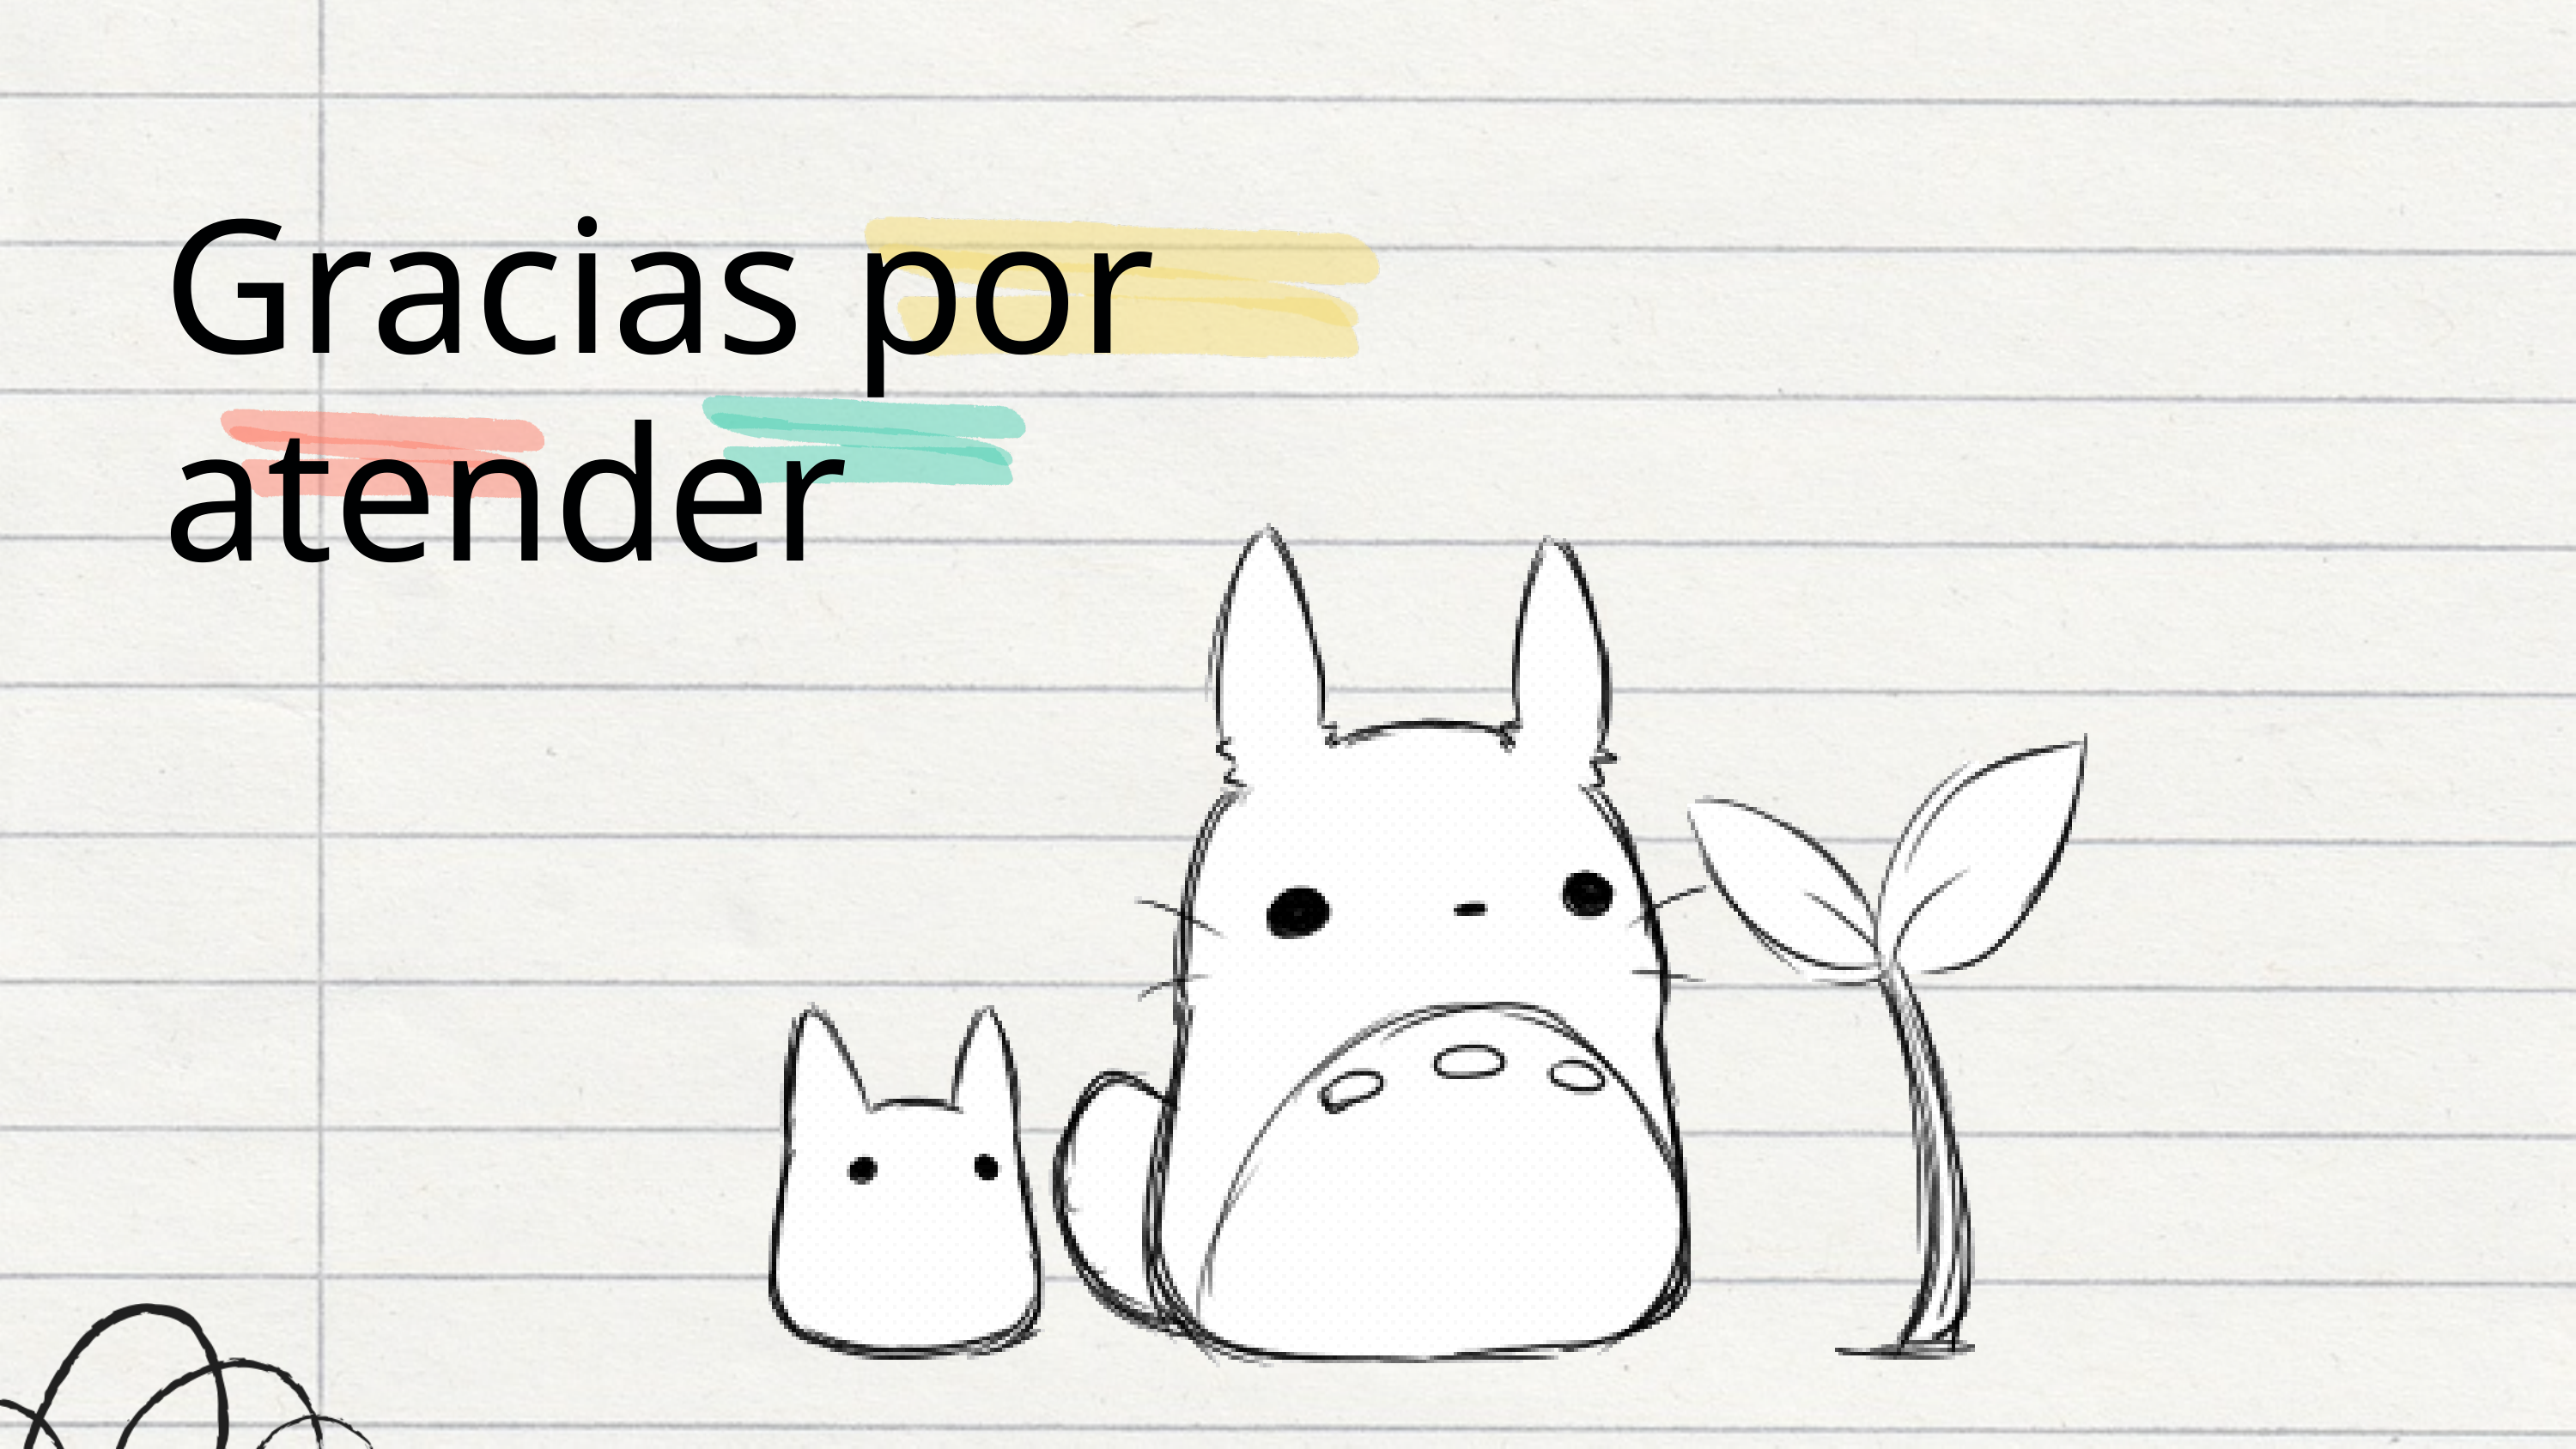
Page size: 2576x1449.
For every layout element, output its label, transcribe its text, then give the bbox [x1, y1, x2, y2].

picture [605, 395, 2154, 1449]
text_box [0, 1303, 383, 1449]
text_box [0, 0, 2576, 1449]
text_box Gracias por atender [162, 182, 1419, 598]
